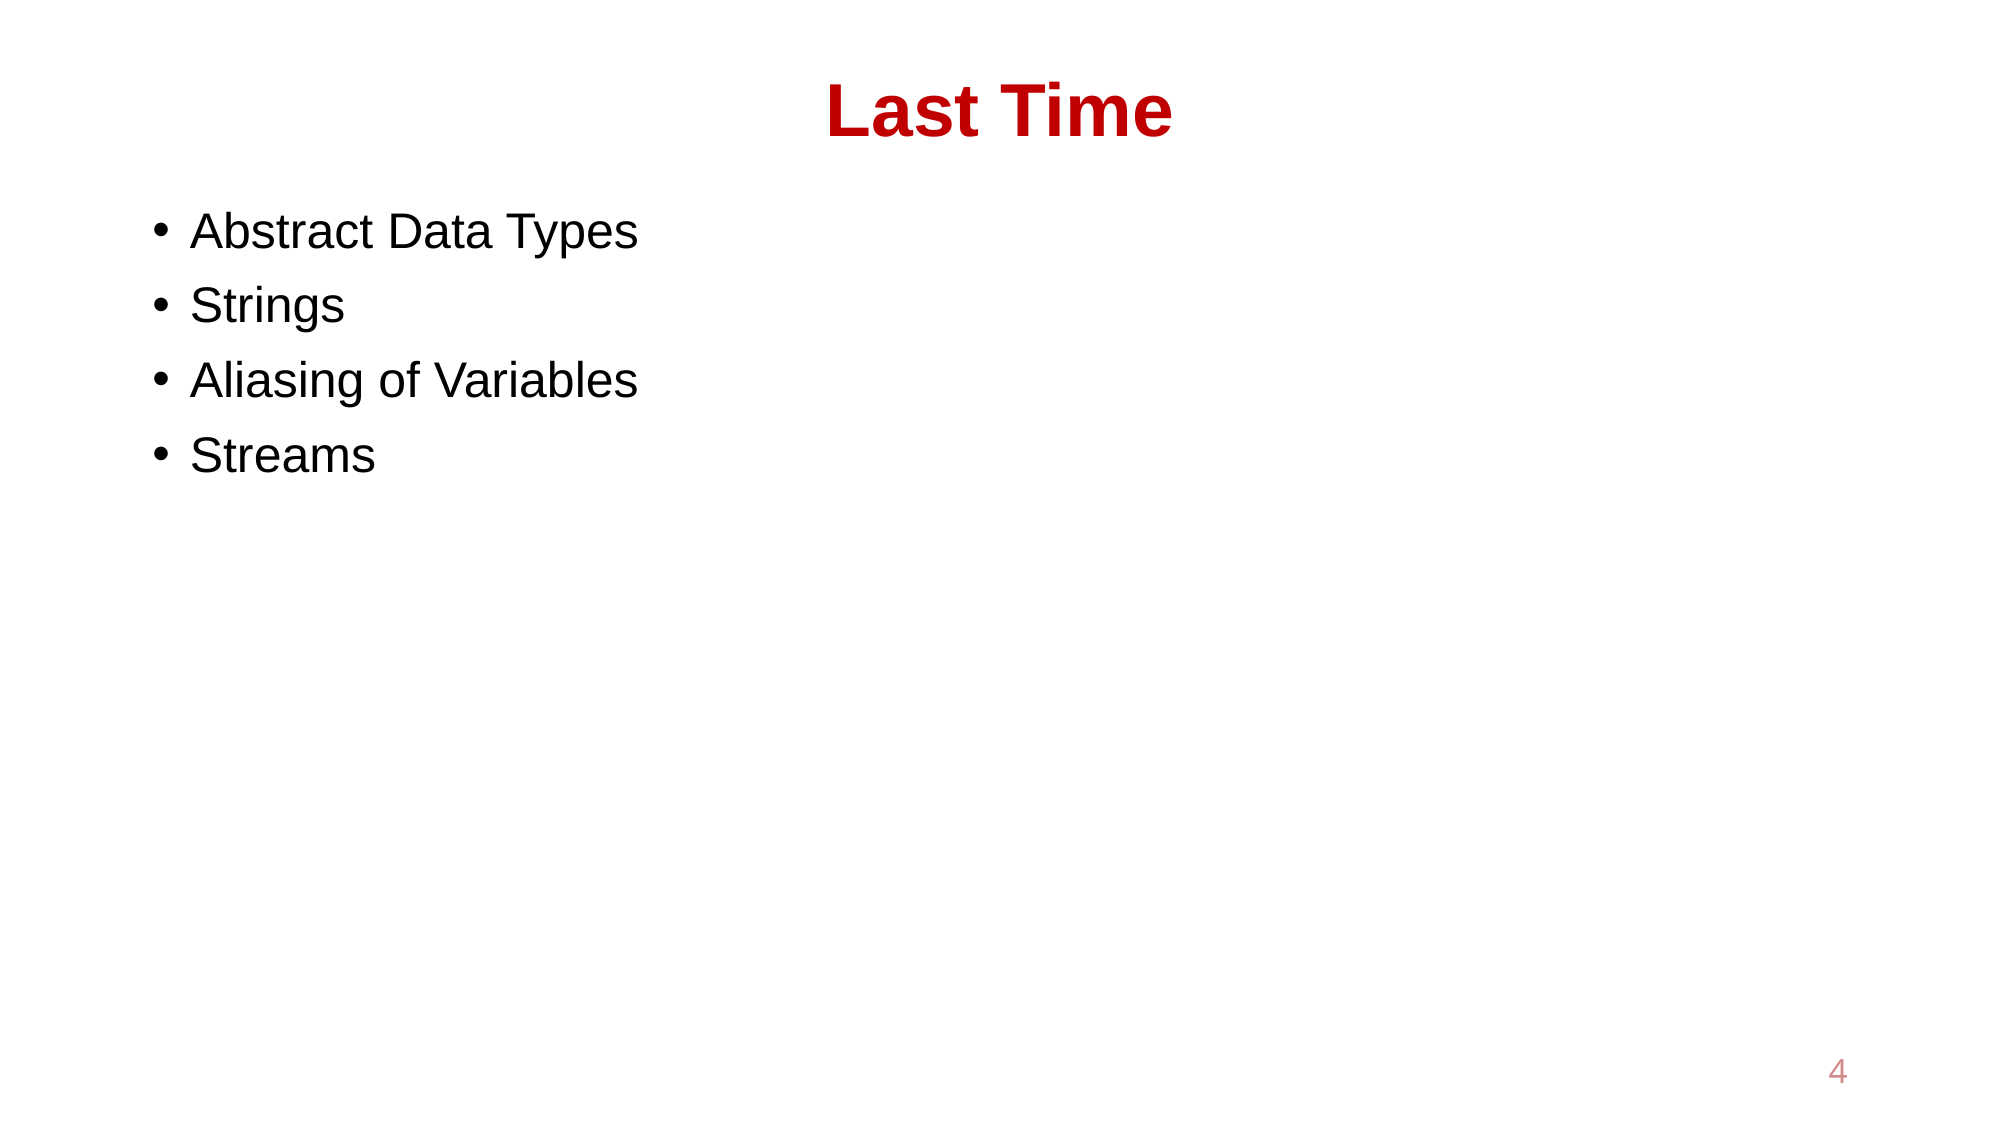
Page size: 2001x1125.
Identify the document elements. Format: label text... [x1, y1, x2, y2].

list Abstract Data Types Strings Aliasing of Variables Streams [137, 197, 1863, 1025]
slide_number 4 [1412, 1042, 1863, 1103]
title Last Time [137, 59, 1863, 166]
